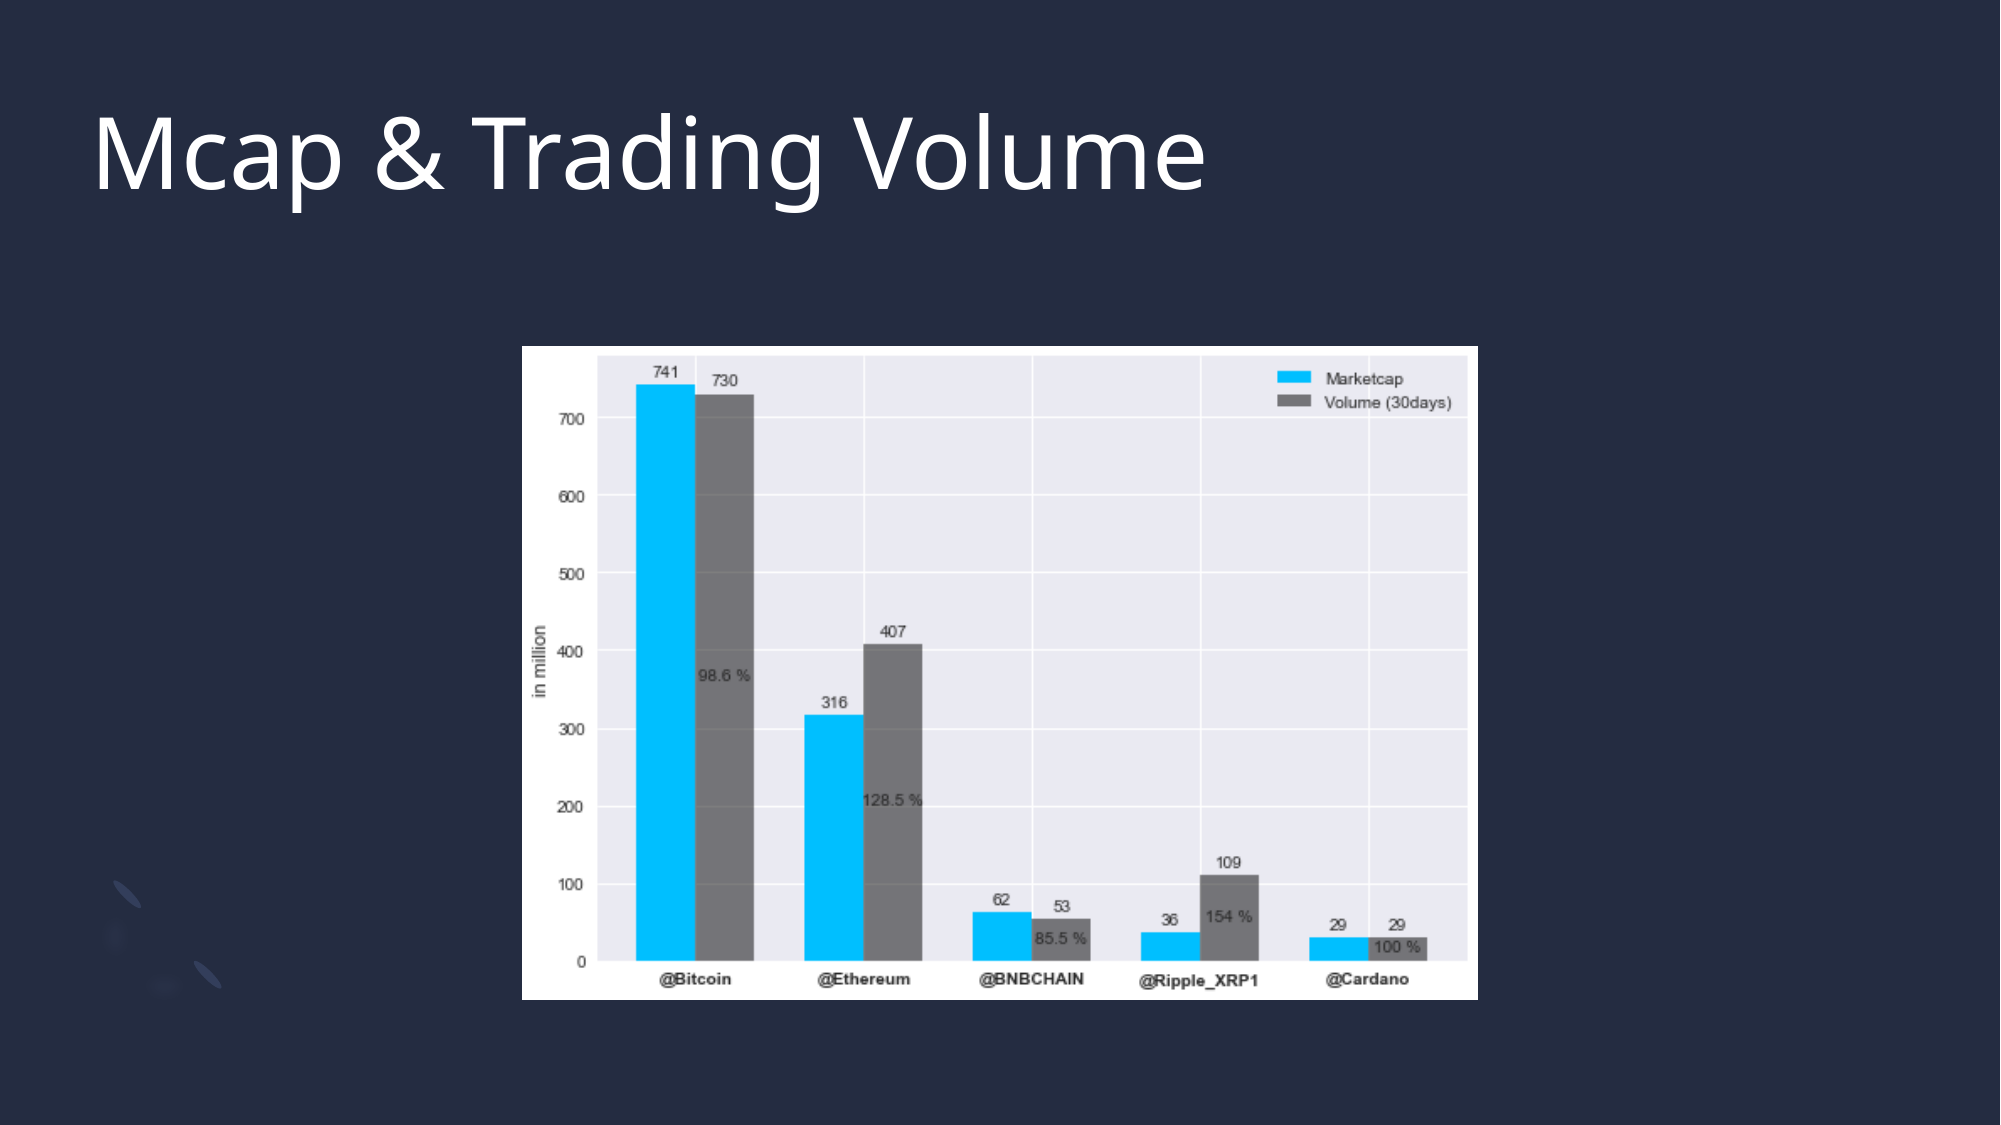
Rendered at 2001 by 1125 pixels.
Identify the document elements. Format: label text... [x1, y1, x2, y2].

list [522, 346, 1478, 1000]
title Mcap & Trading Volume [90, 90, 1910, 309]
